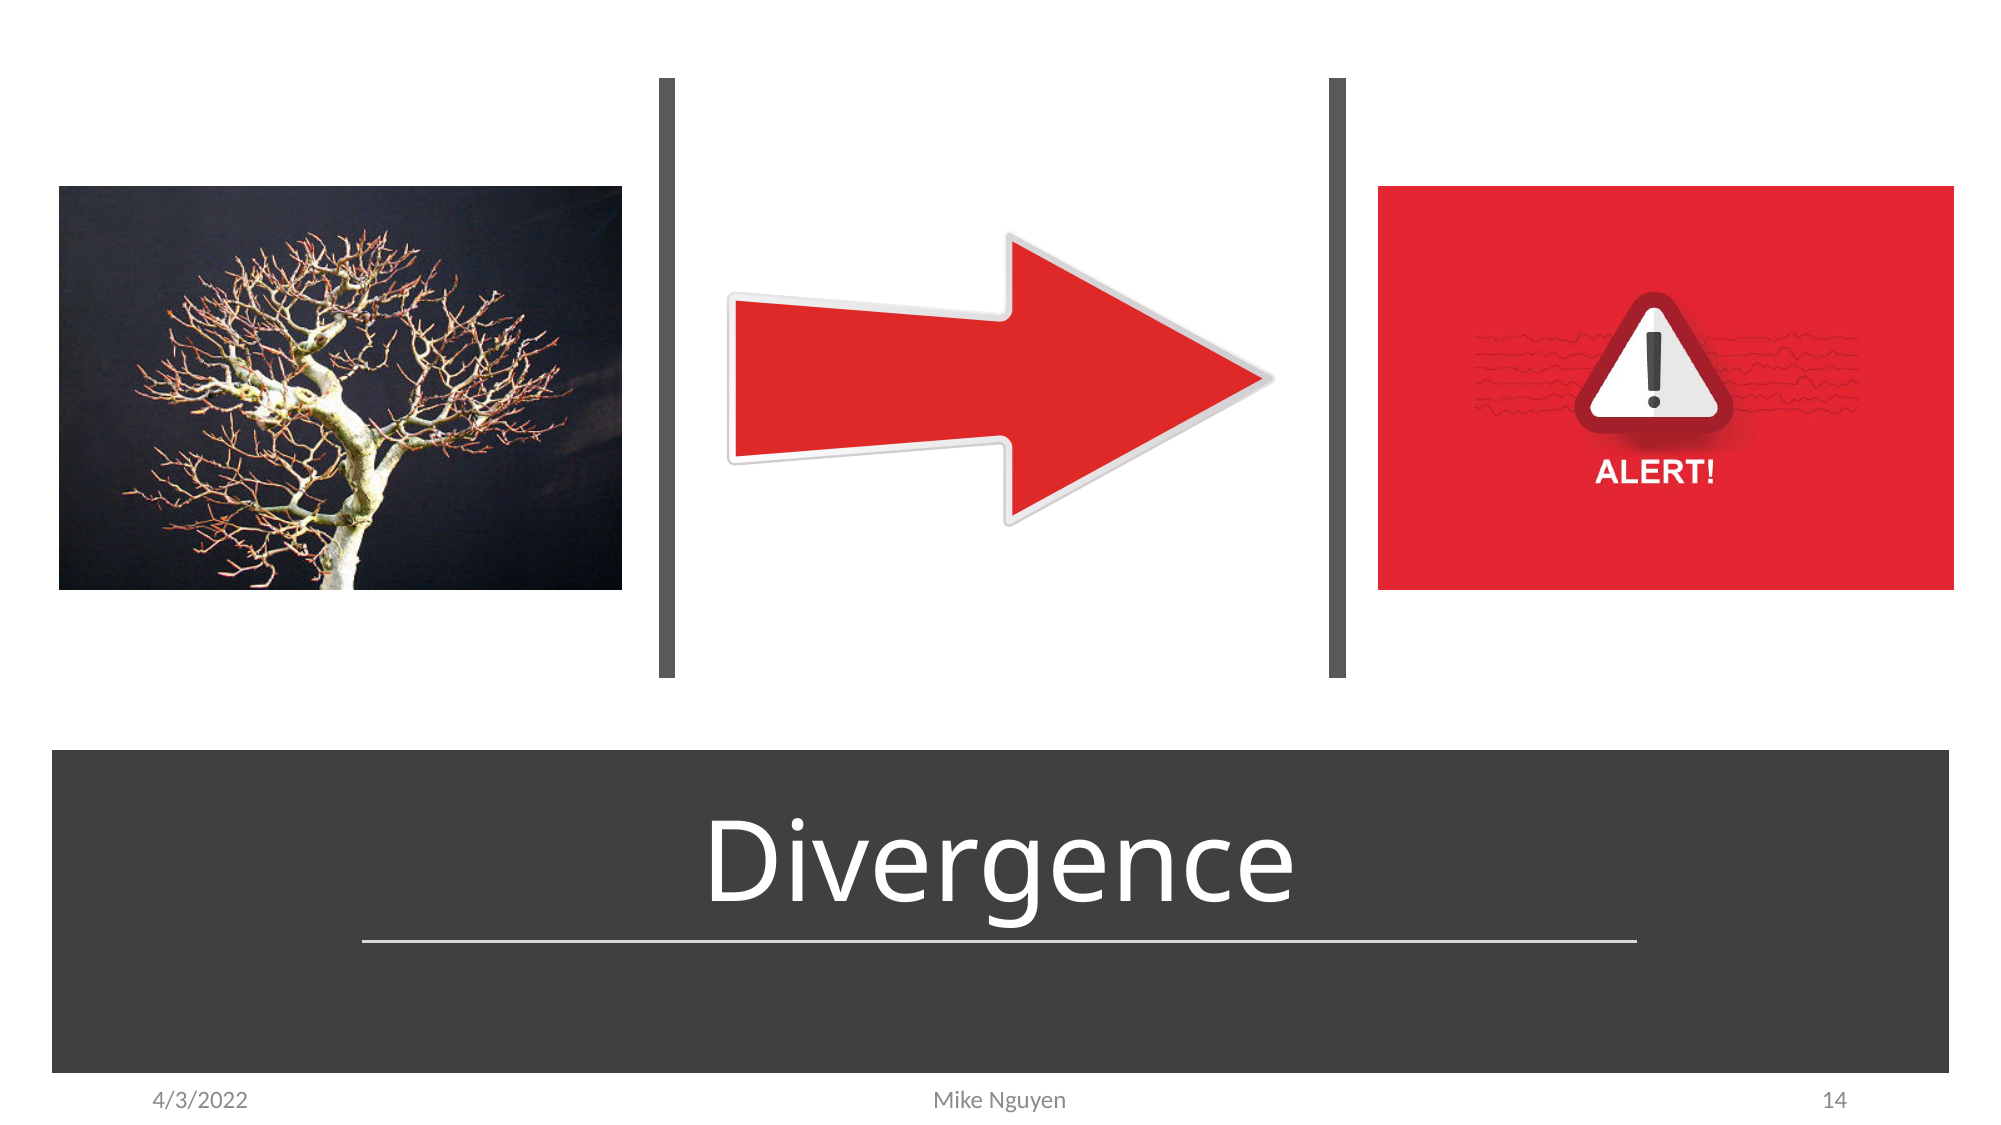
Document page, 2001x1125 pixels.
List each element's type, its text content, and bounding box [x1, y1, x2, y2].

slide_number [137, 1069, 588, 1125]
picture [1378, 186, 1954, 590]
picture [719, 226, 1283, 531]
picture [59, 186, 622, 590]
text_box [61, 759, 1939, 1064]
title Divergence [86, 780, 1914, 933]
footer Mike Nguyen [662, 1069, 1338, 1125]
slide_number 14 [1412, 1069, 1863, 1125]
